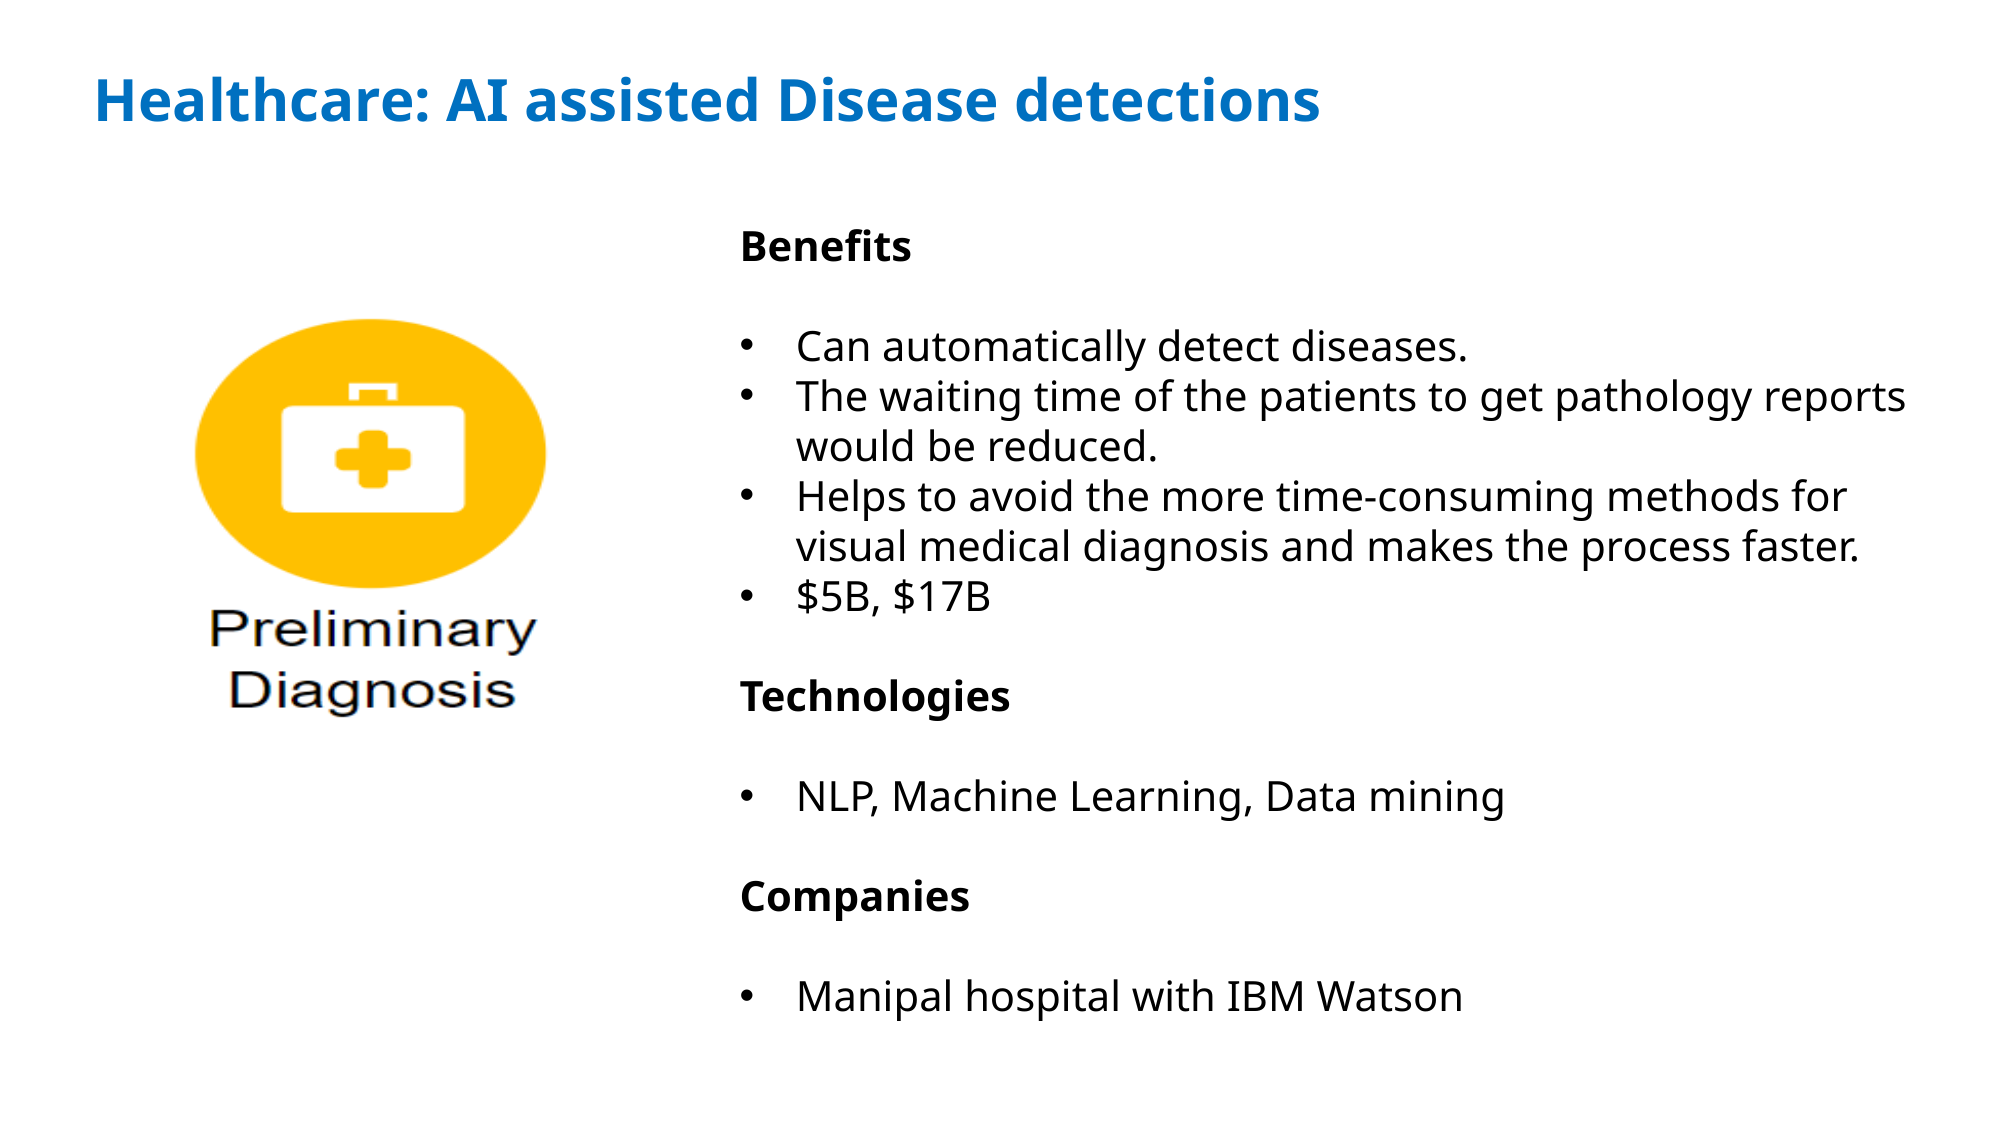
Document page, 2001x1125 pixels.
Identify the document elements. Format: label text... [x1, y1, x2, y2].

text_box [126, 258, 664, 788]
text_box Benefits Can automatically detect diseases. The waiting time of the patients to get pathology reports would be reduced. Helps to avoid the more time-consuming methods for visual medical diagnosis and makes the process faster. $5B, $17B Technologies NLP, Machine Learning, Data mining Companies Manipal hospital with IBM Watson [724, 212, 1942, 1028]
text_box Healthcare: AI assisted Disease detections [79, 55, 1878, 141]
